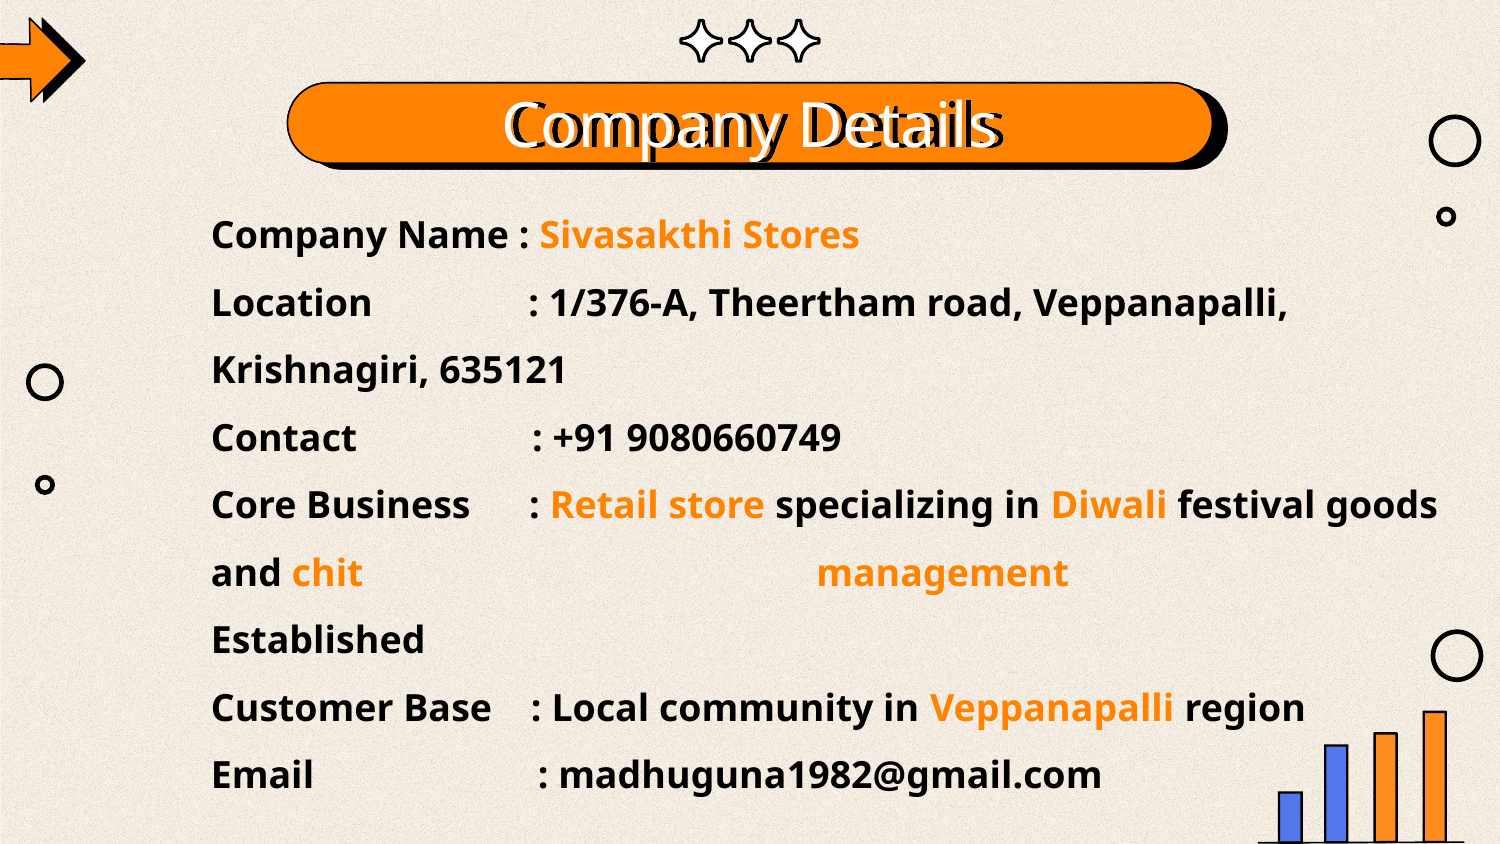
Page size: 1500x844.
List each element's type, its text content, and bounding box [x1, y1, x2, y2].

text_box [302, 154, 1198, 164]
text_box [302, 82, 1198, 92]
list Company Name : Sivasakthi Stores Location : 1/376-A, Theertham road, Veppanapalli, Krishnagiri, 635121 Contact : +91 9080660749 Core Business : Retail store specializing in Diwali festival goods and chit management Established Customer Base : Local community in Veppanapalli region Email : madhuguna1982@gmail.com [195, 173, 1462, 736]
text_box [0, 18, 73, 102]
title Company Details [116, 93, 1383, 153]
